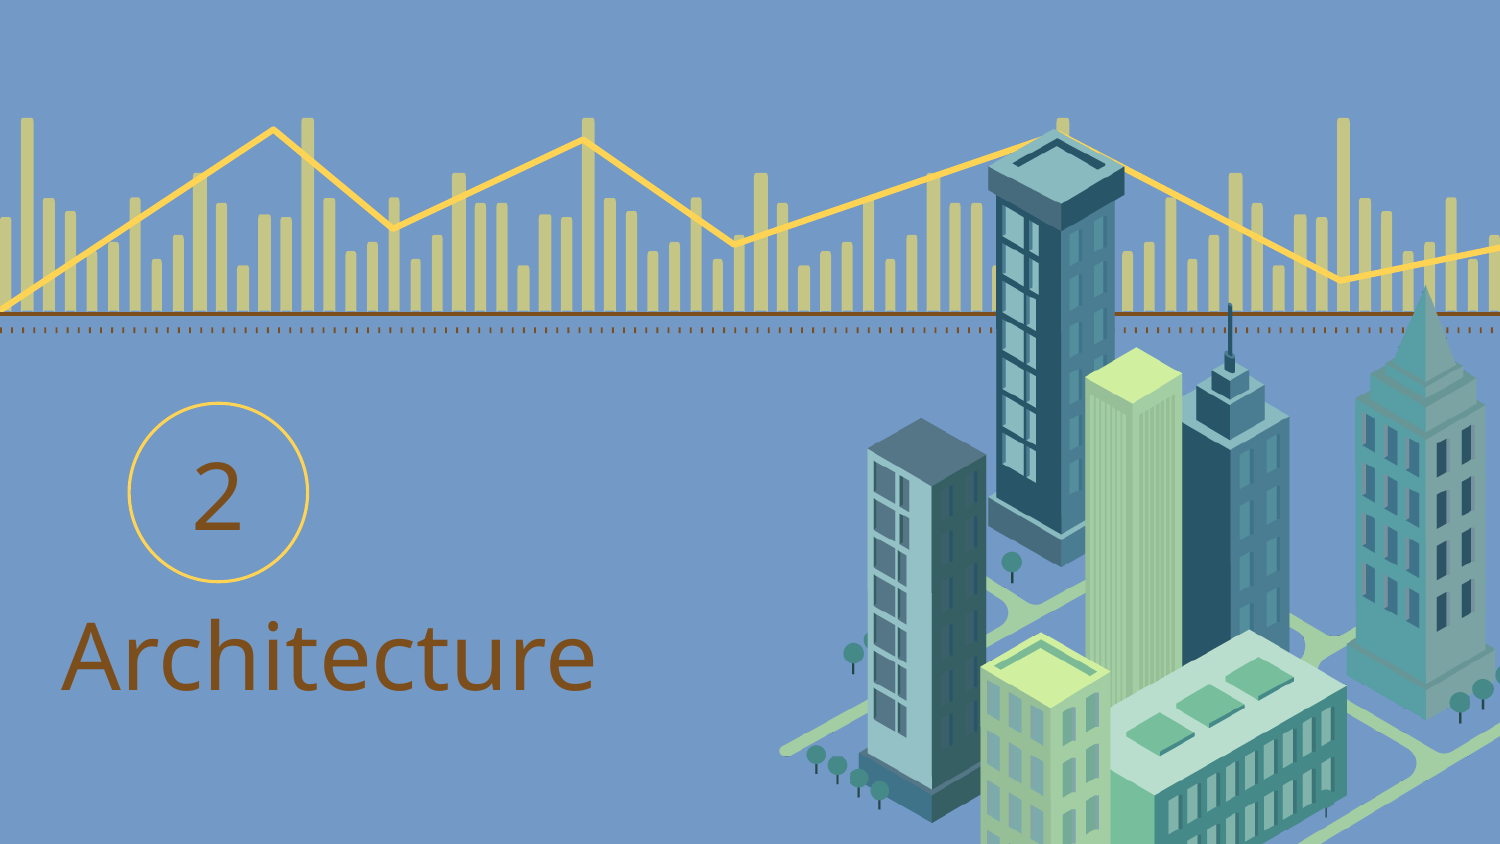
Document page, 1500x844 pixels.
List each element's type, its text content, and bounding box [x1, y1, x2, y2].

title 2 [116, 441, 320, 544]
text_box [0, 311, 773, 334]
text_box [0, 117, 1500, 310]
picture [778, 129, 1500, 844]
text_box [145, 544, 292, 581]
text_box [145, 403, 292, 441]
title Architecture [46, 581, 676, 720]
